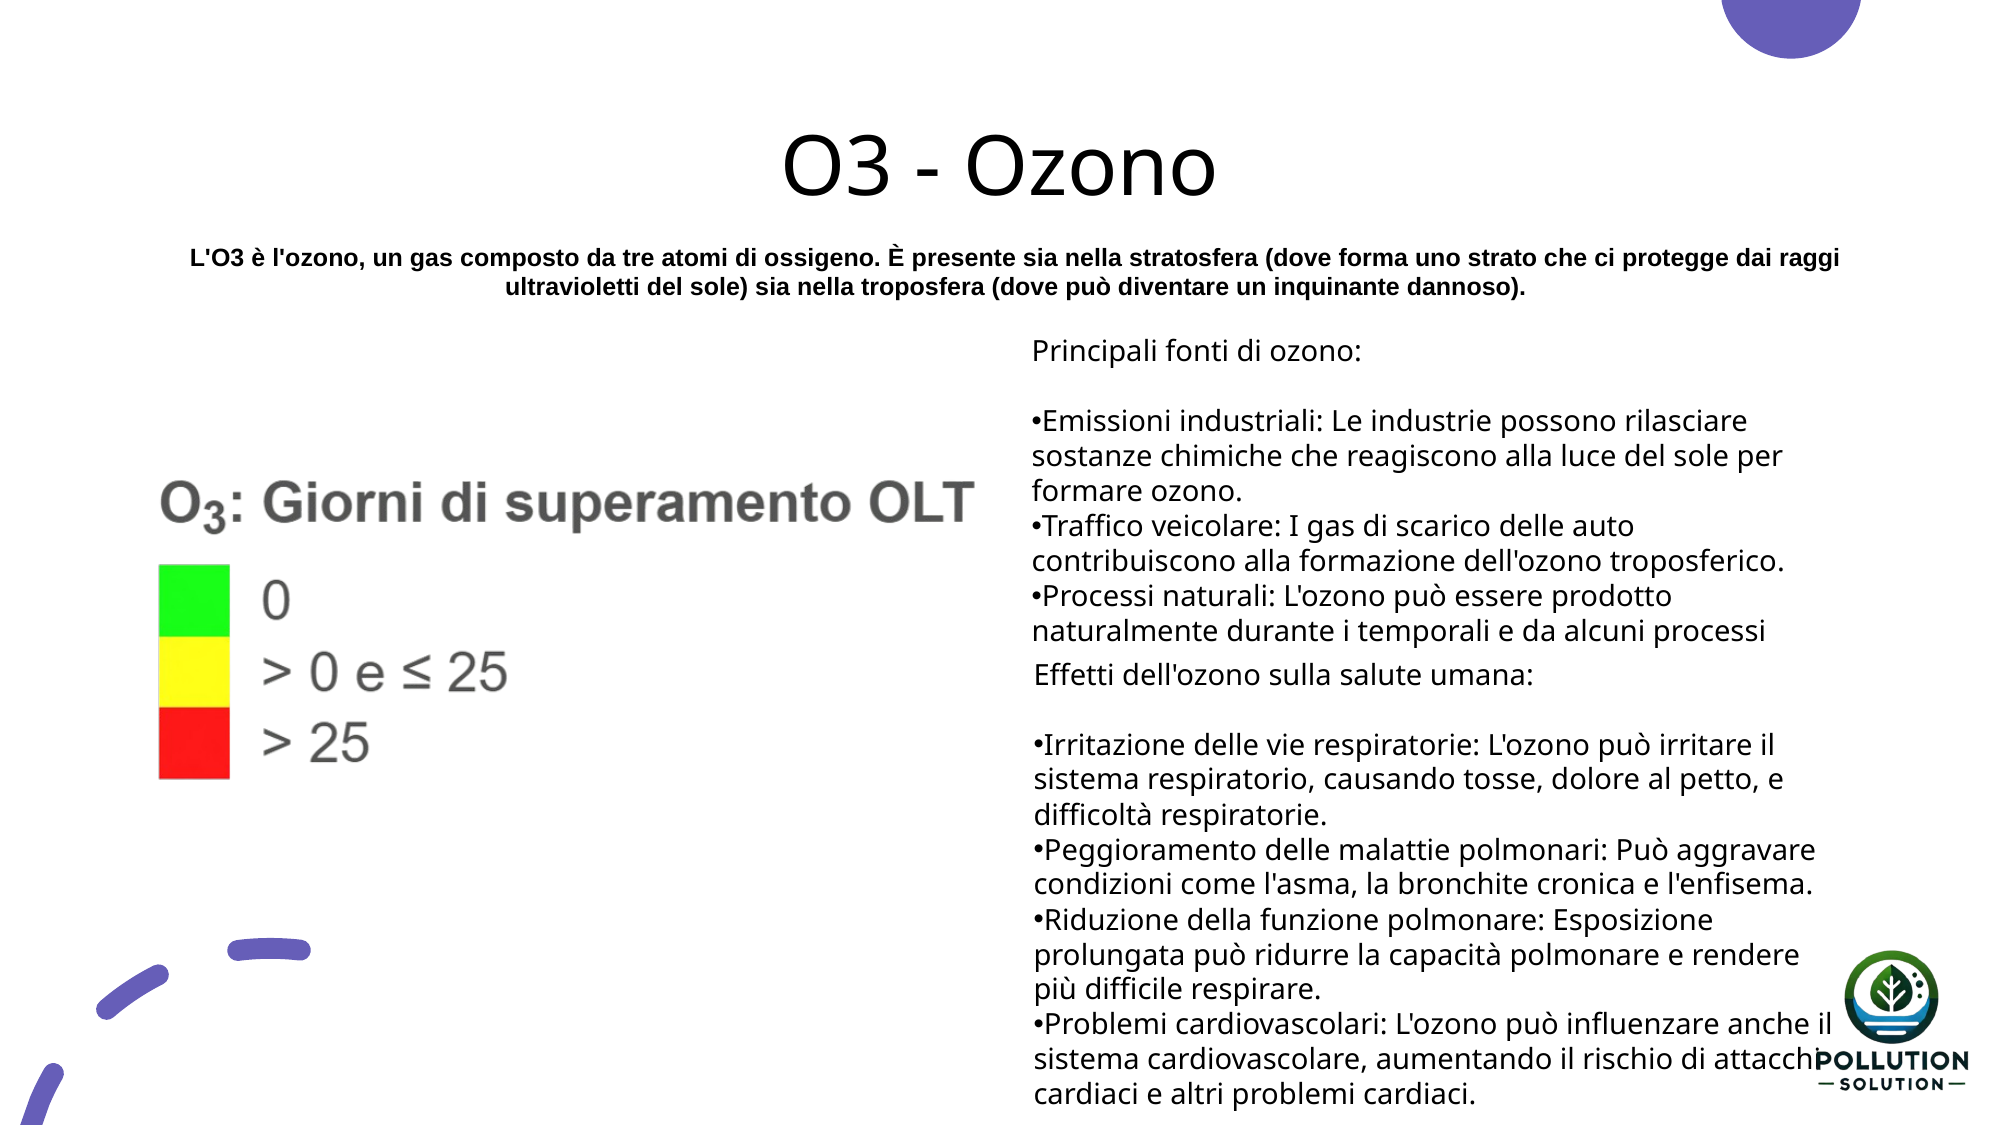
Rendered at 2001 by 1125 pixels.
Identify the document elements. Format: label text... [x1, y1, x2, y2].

text_box Principali fonti di ozono: Emissioni industriali: Le industrie possono rilasciare sostanze chimiche che reagiscono alla luce del sole per formare ozono. Traffico veicolare: I gas di scarico delle auto contribuiscono alla formazione dell'ozono troposferico. Processi naturali: L'ozono può essere prodotto naturalmente durante i temporali e da alcuni processi [1016, 325, 1861, 655]
text_box L'O3 è l'ozono, un gas composto da tre atomi di ossigeno. È presente sia nella stratosfera (dove forma uno strato che ci protegge dai raggi ultravioletti del sole) sia nella troposfera (dove può diventare un inquinante dannoso). [171, 233, 1863, 374]
picture [137, 451, 999, 796]
title O3 - Ozono [137, 59, 1863, 278]
picture [1762, 902, 2000, 1125]
text_box Effetti dell'ozono sulla salute umana: Irritazione delle vie respiratorie: L'ozono può irritare il sistema respiratorio, causando tosse, dolore al petto, e difficoltà respiratorie. Peggioramento delle malattie polmonari: Può aggravare condizioni come l'asma, la bronchite cronica e l'enfisema. Riduzione della funzione polmonare: Esposizione prolungata può ridurre la capacità polmonare e rendere più difficile respirare. Problemi cardiovascolari: L'ozono può influenzare anche il sistema cardiovascolare, aumentando il rischio di attacchi cardiaci e altri problemi cardiaci. [1018, 648, 1863, 1118]
